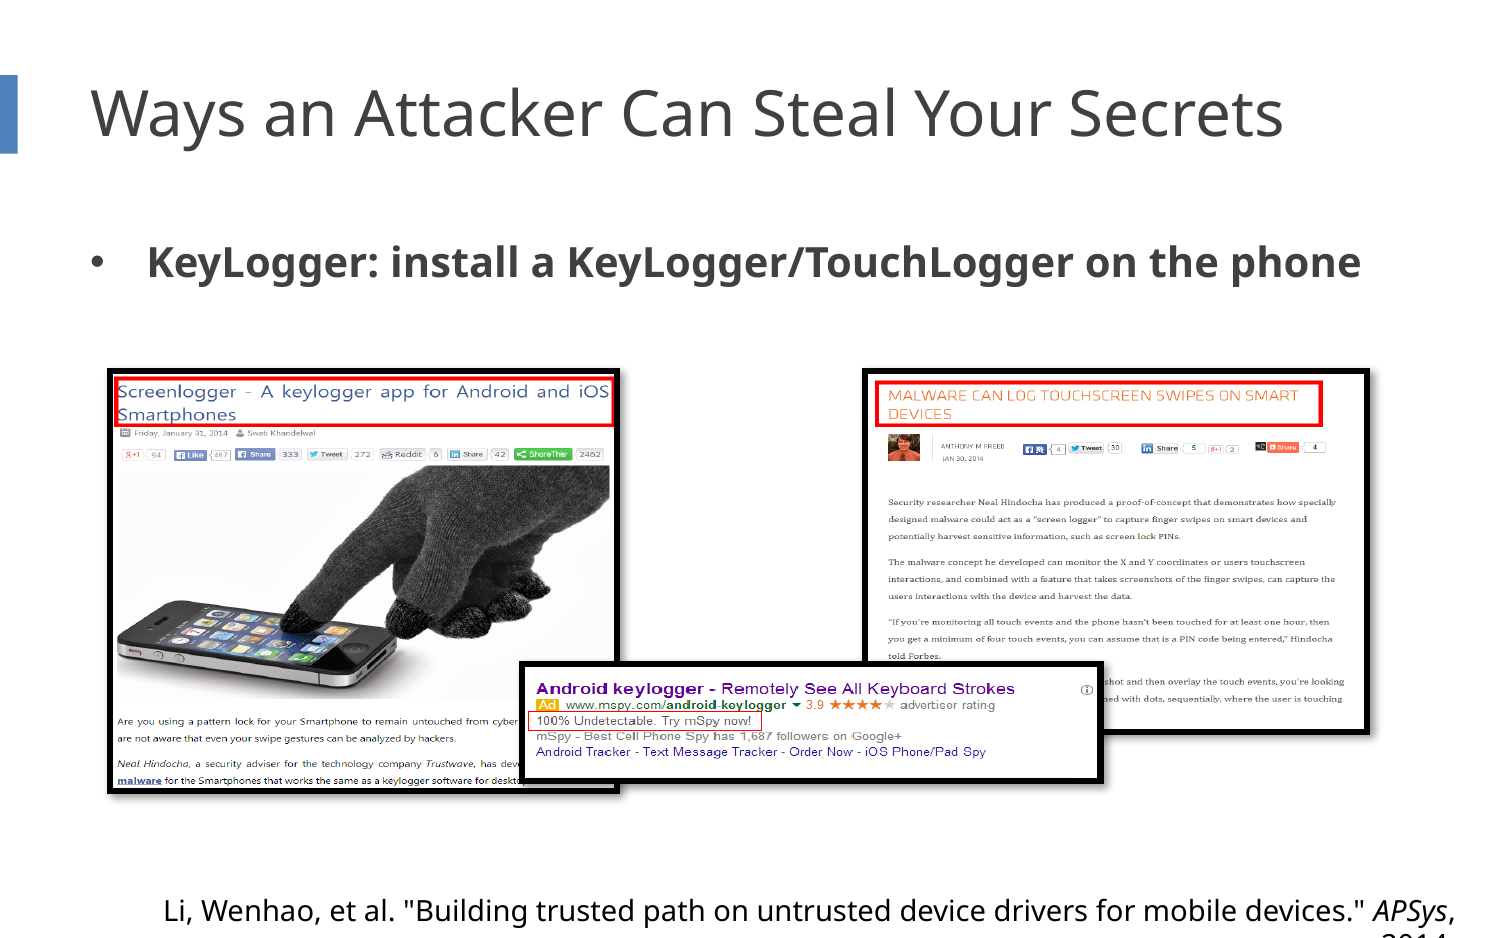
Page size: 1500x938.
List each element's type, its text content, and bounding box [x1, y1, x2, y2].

list KeyLogger: install a KeyLogger/TouchLogger on the phone [75, 218, 1425, 644]
text_box Li, Wenhao, et al. "Building trusted path on untrusted device drivers for mobile devices." APSys, 2014. [68, 884, 1471, 938]
title Ways an Attacker Can Steal Your Secrets [75, 37, 1425, 186]
picture [112, 373, 1365, 788]
